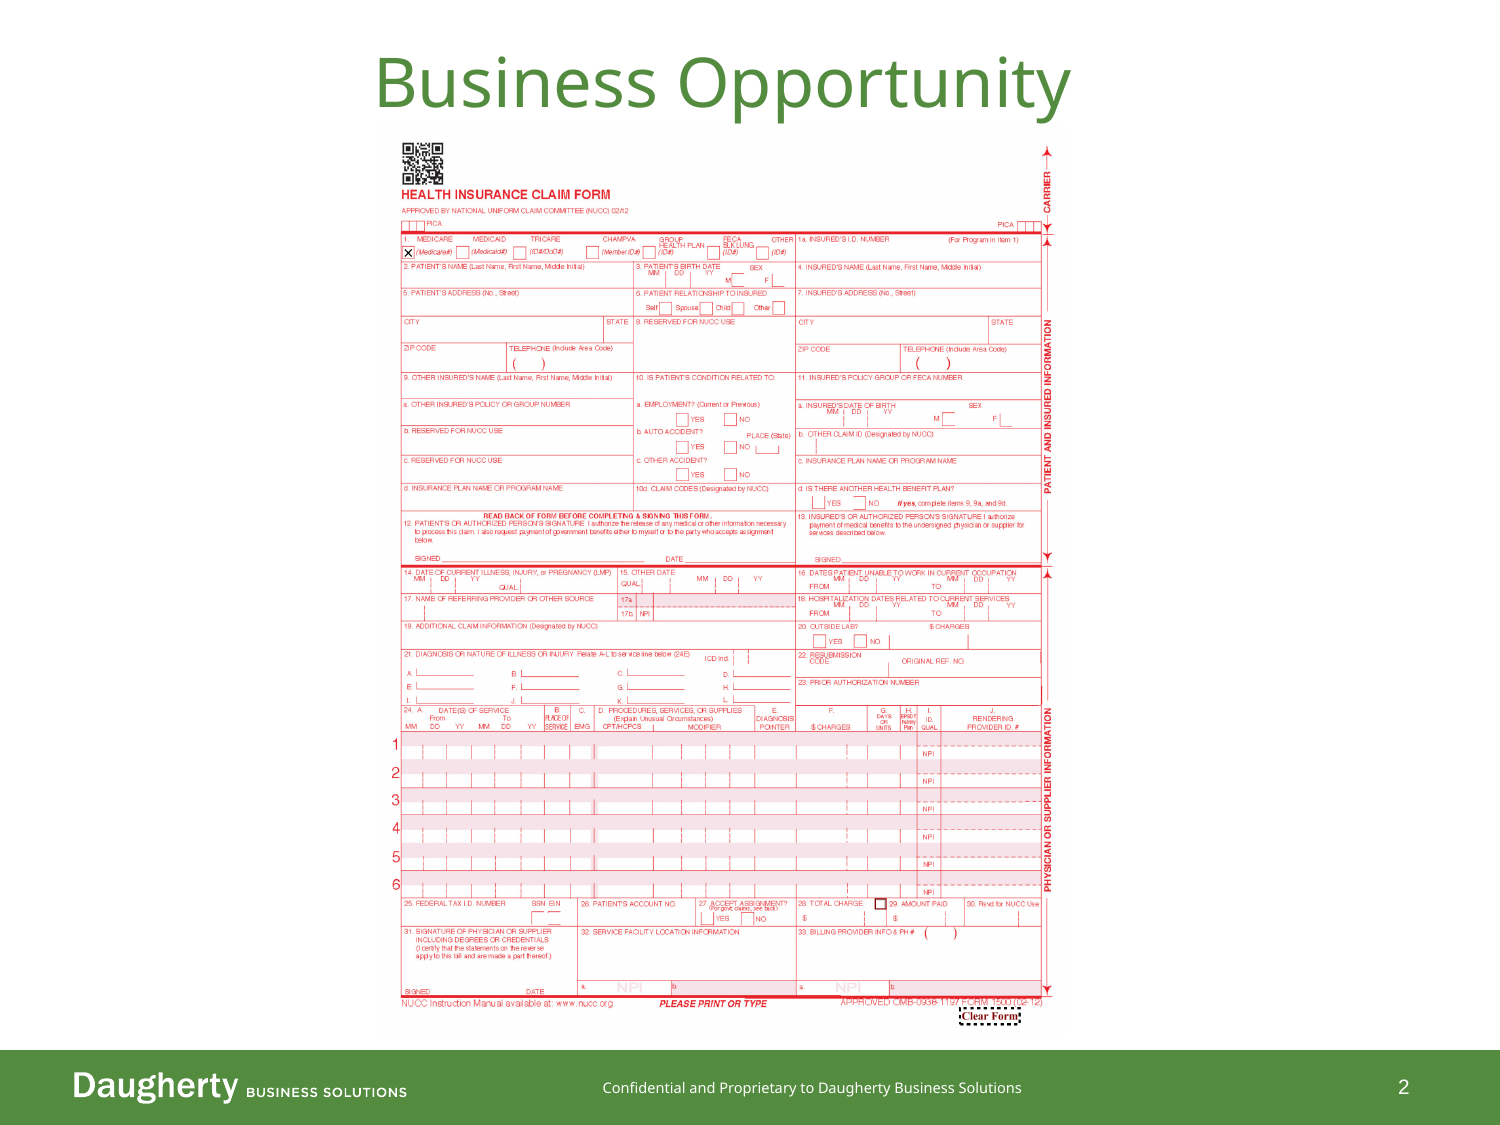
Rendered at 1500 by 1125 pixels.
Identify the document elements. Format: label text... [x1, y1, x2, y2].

picture [379, 122, 1066, 1037]
text_box Business Opportunity [47, 0, 1399, 160]
text_box 2 [1338, 1056, 1425, 1116]
